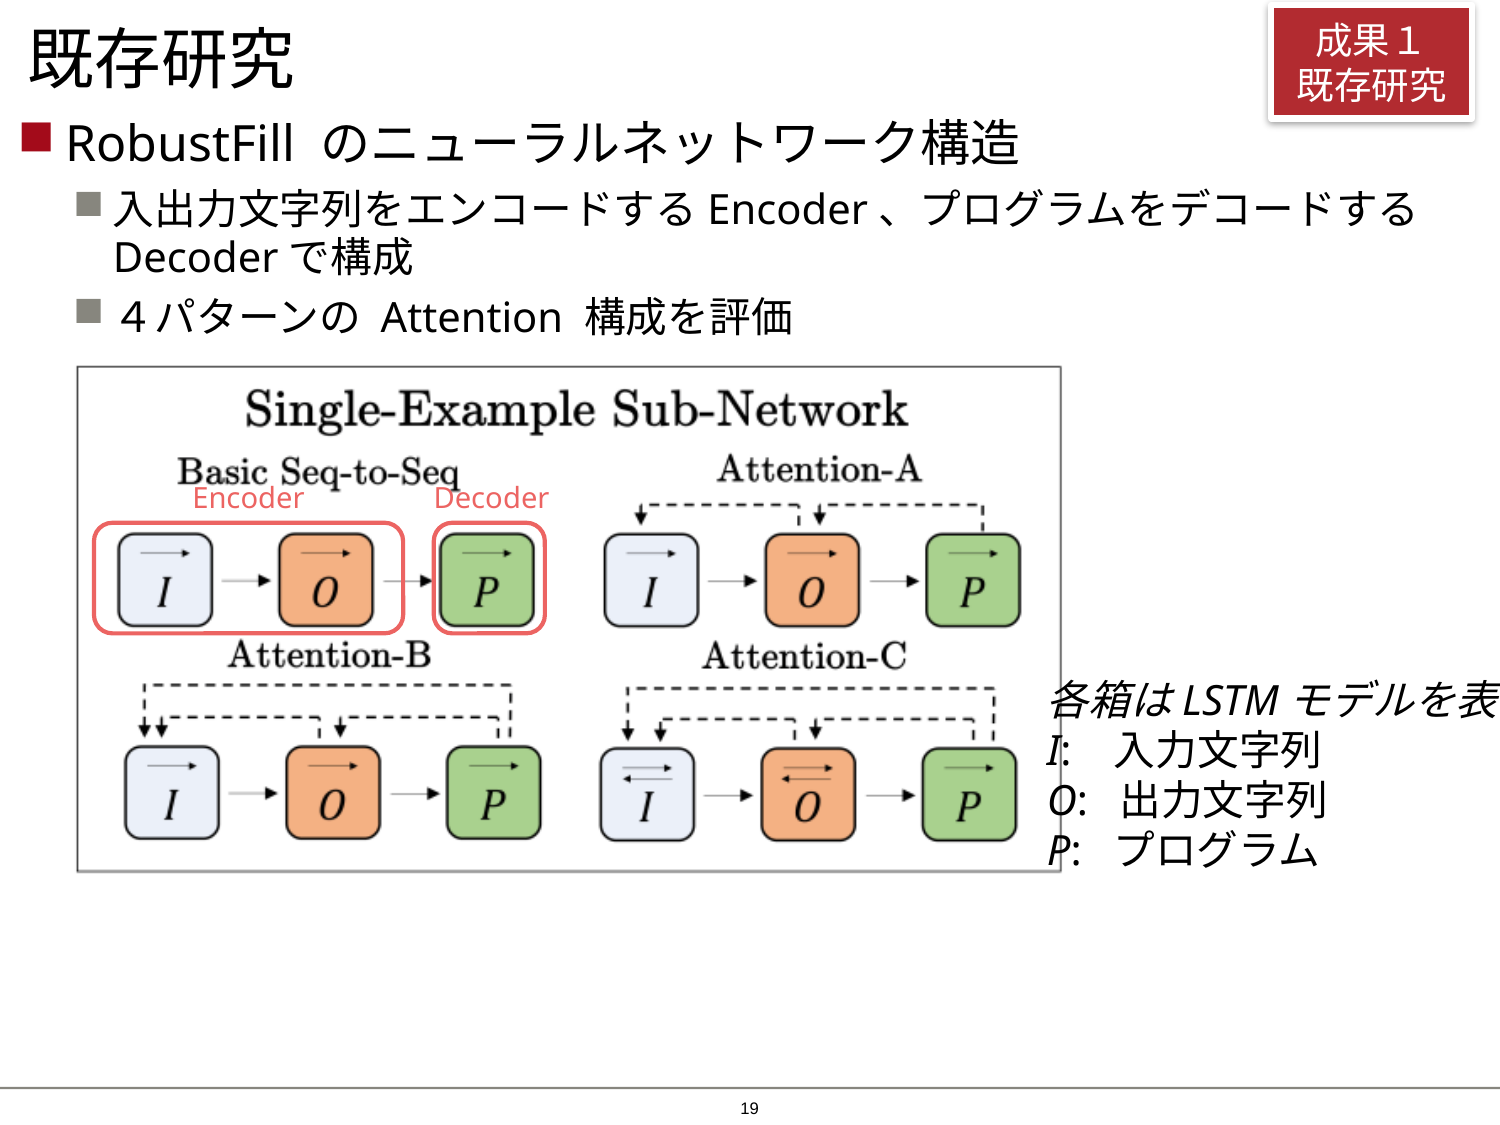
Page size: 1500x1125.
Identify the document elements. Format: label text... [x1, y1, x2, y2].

picture [13, 337, 1120, 894]
text_box 成果１ 既存研究 [1268, 2, 1475, 116]
text_box RobustFill のニューラルネットワーク構造 入出力文字列をエンコードするEncoder、プログラムをデコードするDecoderで構成 ４パターンの Attention 構成を評価 [17, 116, 1500, 291]
slide_number 18 [705, 1091, 794, 1125]
text_box 各箱はLSTMモデルを表す I: 入力文字列 O: 出力文字列 P: プログラム [1124, 666, 1500, 882]
title 既存研究 [27, 0, 1271, 114]
